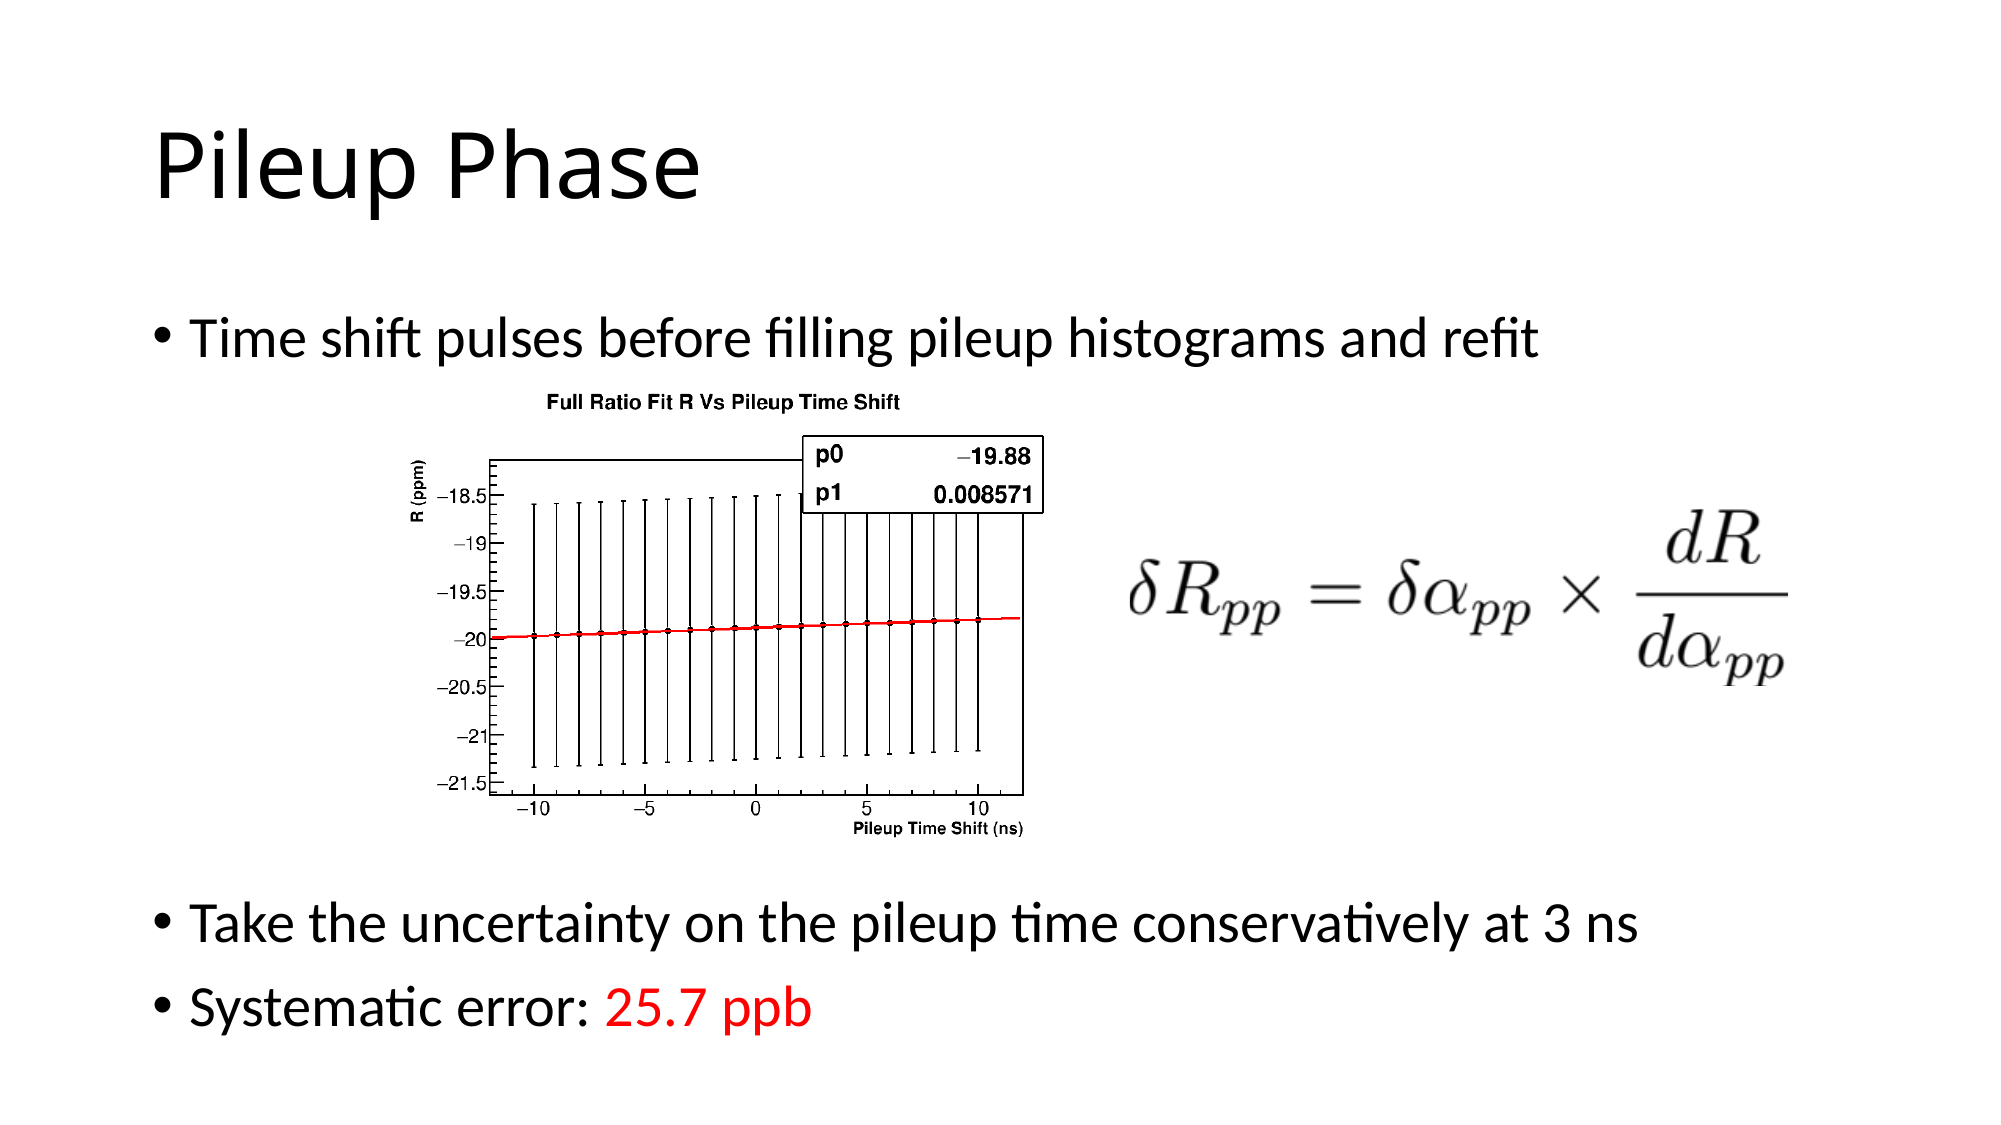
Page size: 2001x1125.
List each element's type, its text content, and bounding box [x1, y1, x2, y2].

picture [390, 388, 1056, 867]
list Time shift pulses before filling pileup histograms and refit Take the uncertainty on the pileup time conservatively at 3 ns Systematic error: 25.7 ppb [137, 299, 1863, 1096]
title Pileup Phase [137, 59, 1863, 278]
picture [1129, 508, 1789, 686]
